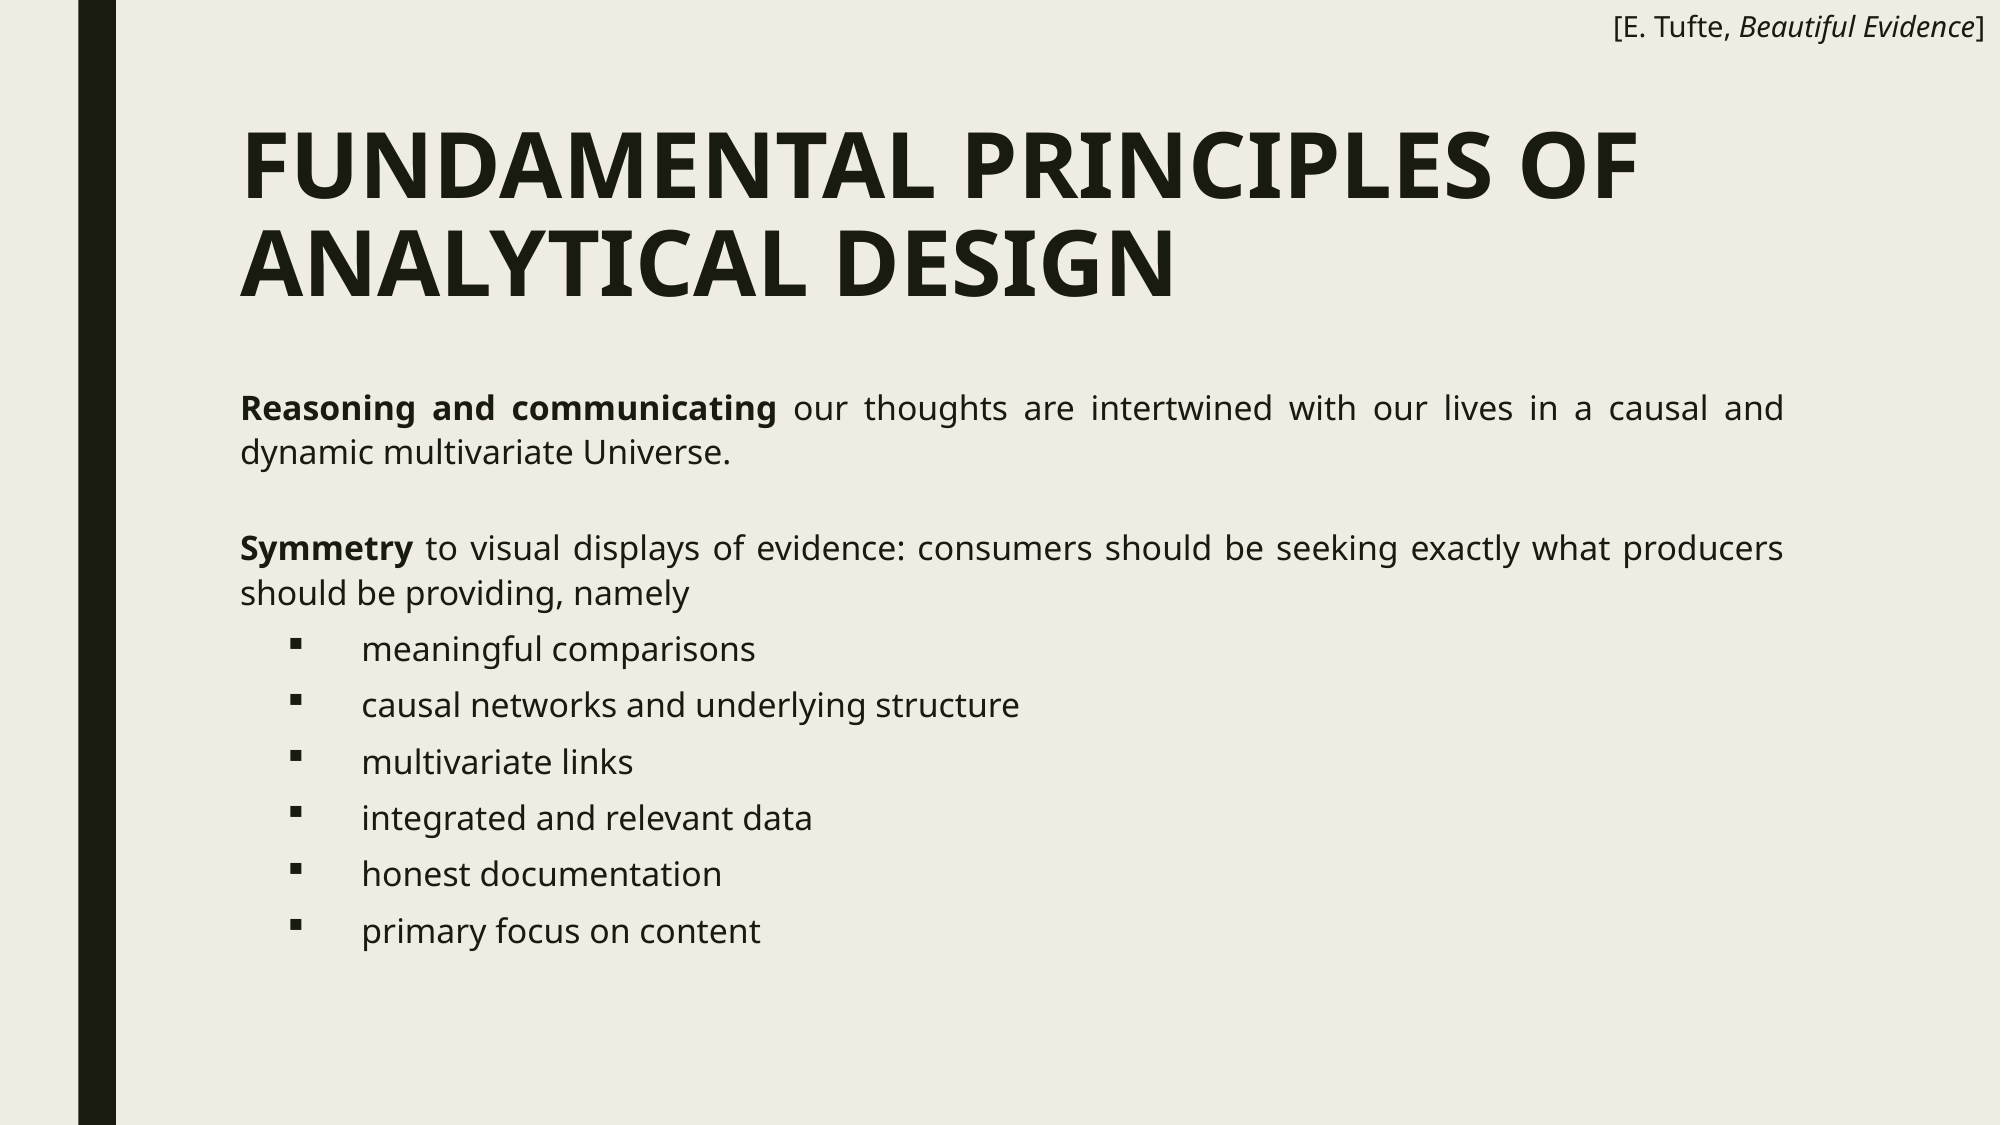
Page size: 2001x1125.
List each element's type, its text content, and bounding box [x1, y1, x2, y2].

title FUNDAMENTAL PRINCIPLES OF ANALYTICAL DESIGN [225, 112, 1800, 357]
text_box [E. Tufte, Beautiful Evidence] [68, 0, 2000, 54]
list Reasoning and communicating our thoughts are intertwined with our lives in a causal and dynamic multivariate Universe. Symmetry to visual displays of evidence: consumers should be seeking exactly what producers should be providing, namely meaningful comparisons causal networks and underlying structure multivariate links integrated and relevant data honest documentation primary focus on content [225, 375, 1800, 963]
